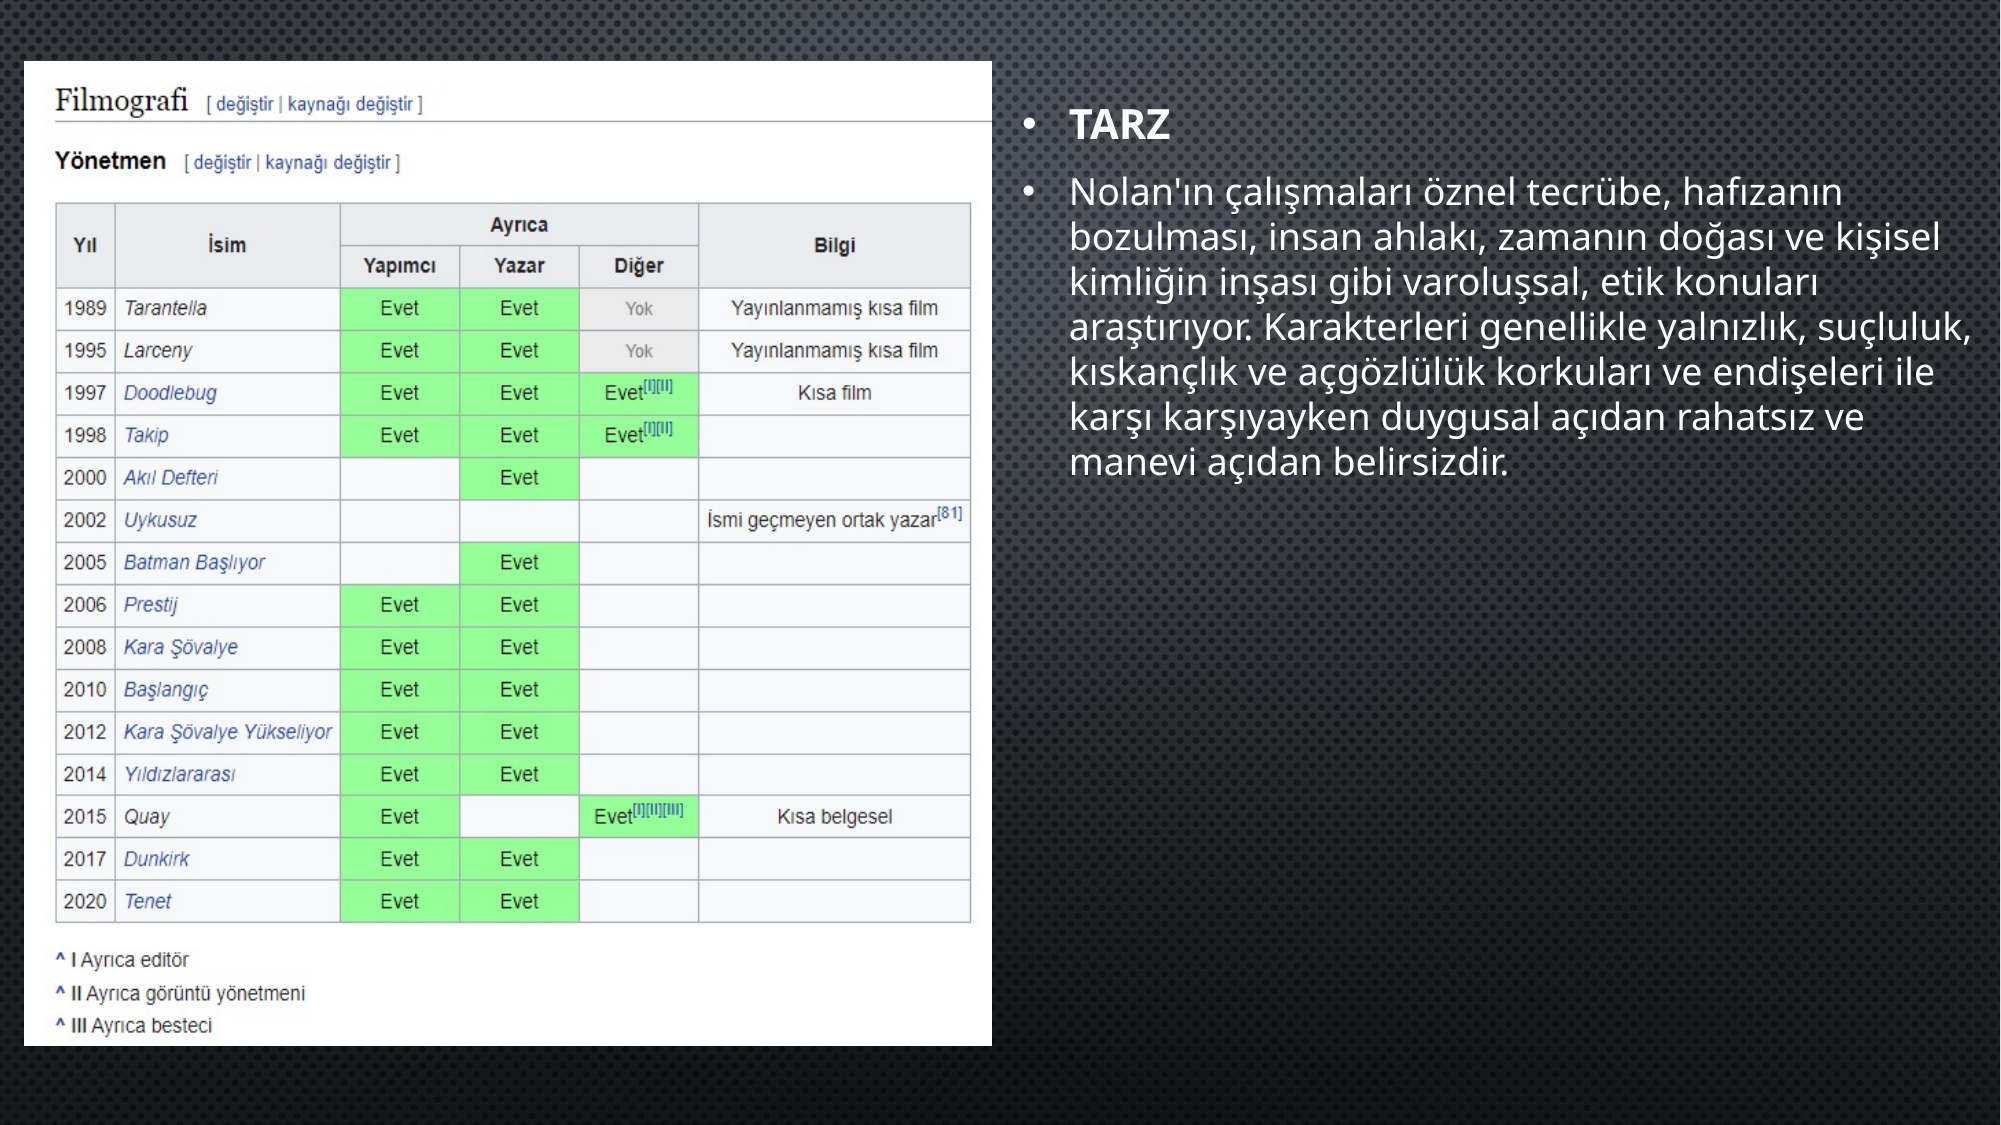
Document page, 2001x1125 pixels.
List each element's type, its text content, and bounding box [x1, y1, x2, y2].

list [24, 60, 992, 1046]
text_box Tarz Nolan'ın çalışmaları öznel tecrübe, hafızanın bozulması, insan ahlakı, zamanın doğası ve kişisel kimliğin inşası gibi varoluşsal, etik konuları araştırıyor. Karakterleri genellikle yalnızlık, suçluluk, kıskançlık ve açgözlülük korkuları ve endişeleri ile karşı karşıyayken duygusal açıdan rahatsız ve manevi açıdan belirsizdir. Nolan'ın sıklıkla kentsel mekanlar, takım elbiseli adamlar, sessiz tonlar ve konuşma sahneleri üzerinde duran görsel tarzı modern mekanlar ve mimari ile geniş yakın çekimde çerçevelendi. Estetik olarak yönetmen, stüdyo çalışmalarında belgesel tarzı aydınlatmayı, doğal mekanları ve gerçek çekim yerlerini tercih eder. [1007, 90, 2000, 1125]
